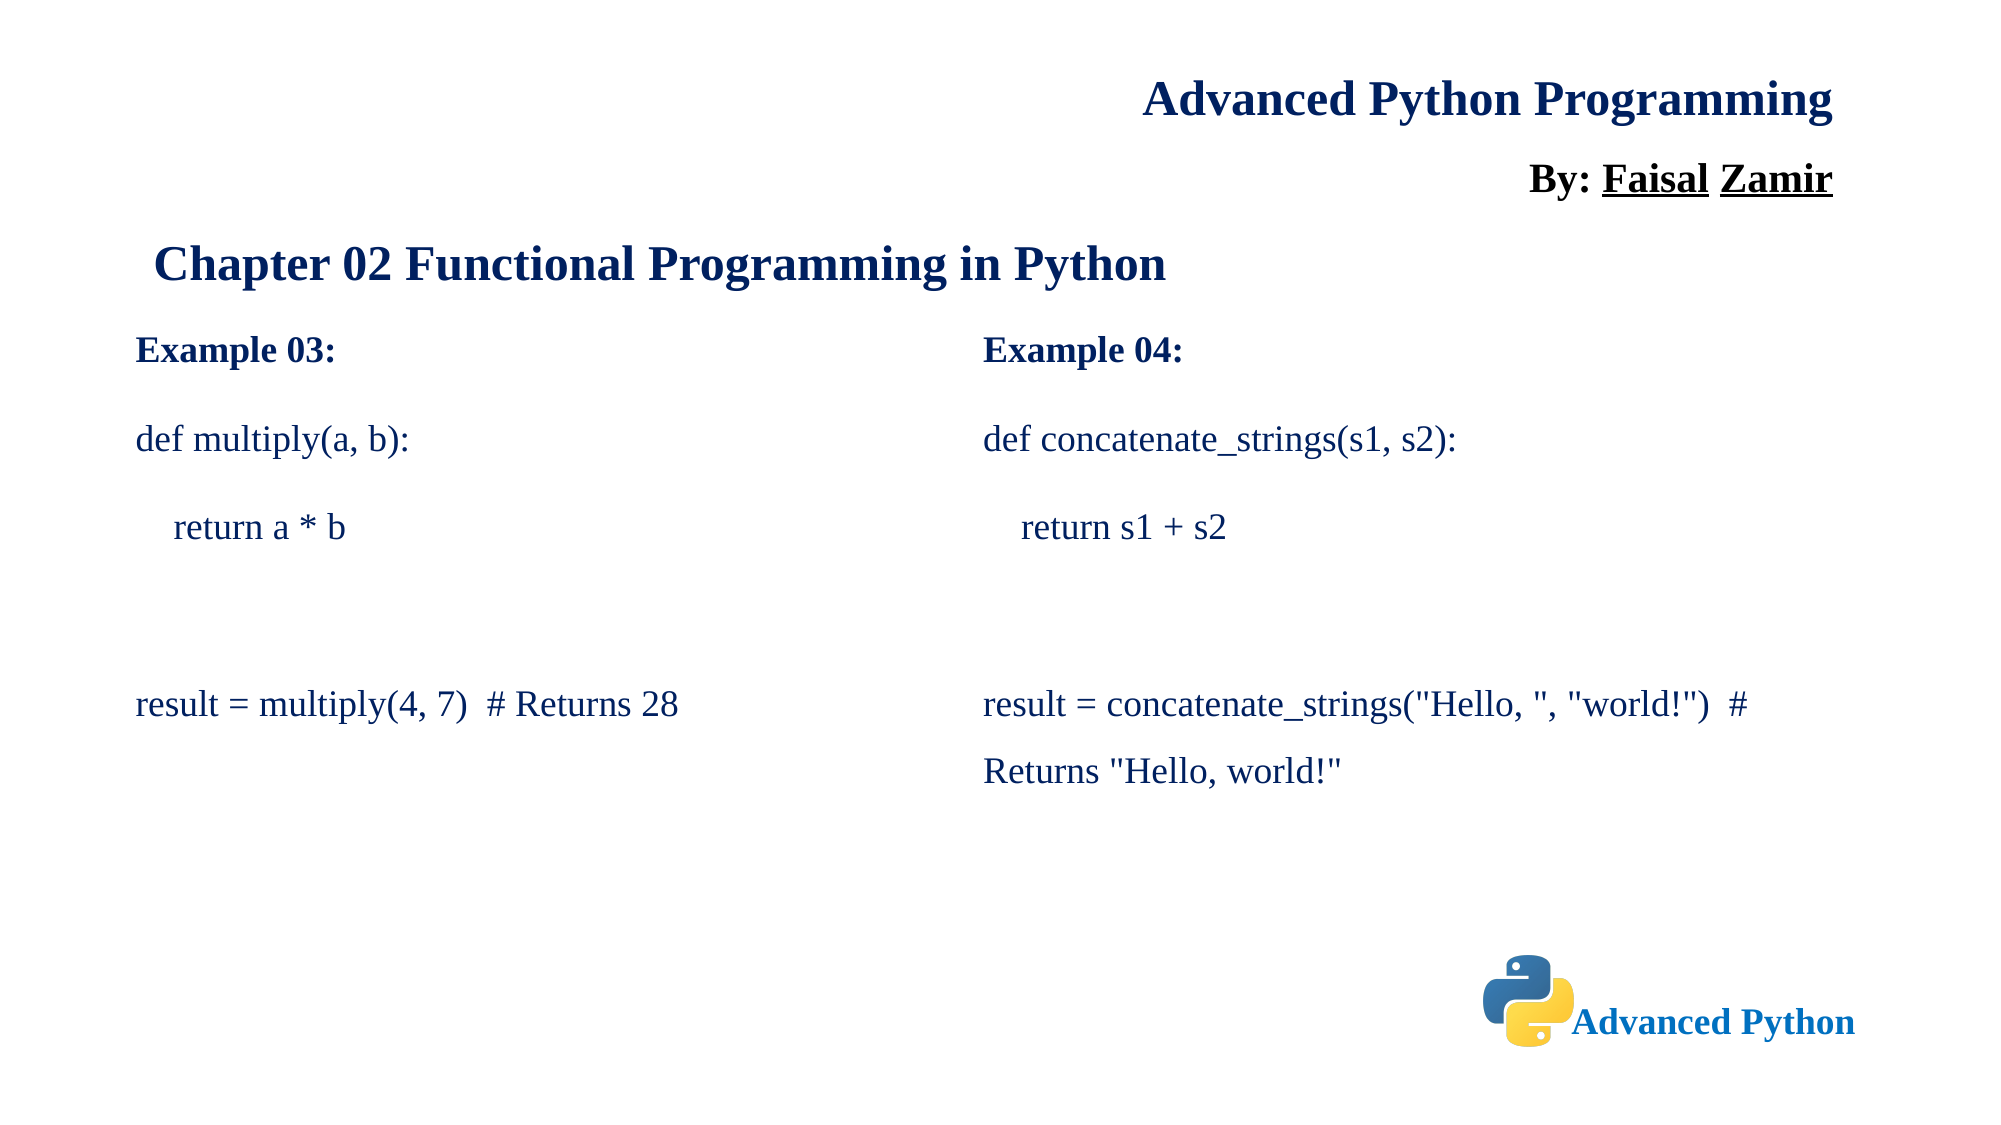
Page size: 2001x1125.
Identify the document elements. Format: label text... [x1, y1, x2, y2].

picture [1483, 955, 1574, 1047]
list Example 03: def multiply(a, b): return a * b result = multiply(4, 7) # Returns 28 Example 04: def concatenate_strings(s1, s2): return s1 + s2 result = concatenate_strings("Hello, ", "world!") # Returns "Hello, world!" [120, 295, 1846, 1066]
text_box Advanced Python Programming By: Faisal Zamir Chapter 02 Functional Programming in Python [138, 53, 1849, 273]
text_box Advanced Python [1465, 955, 1971, 1062]
